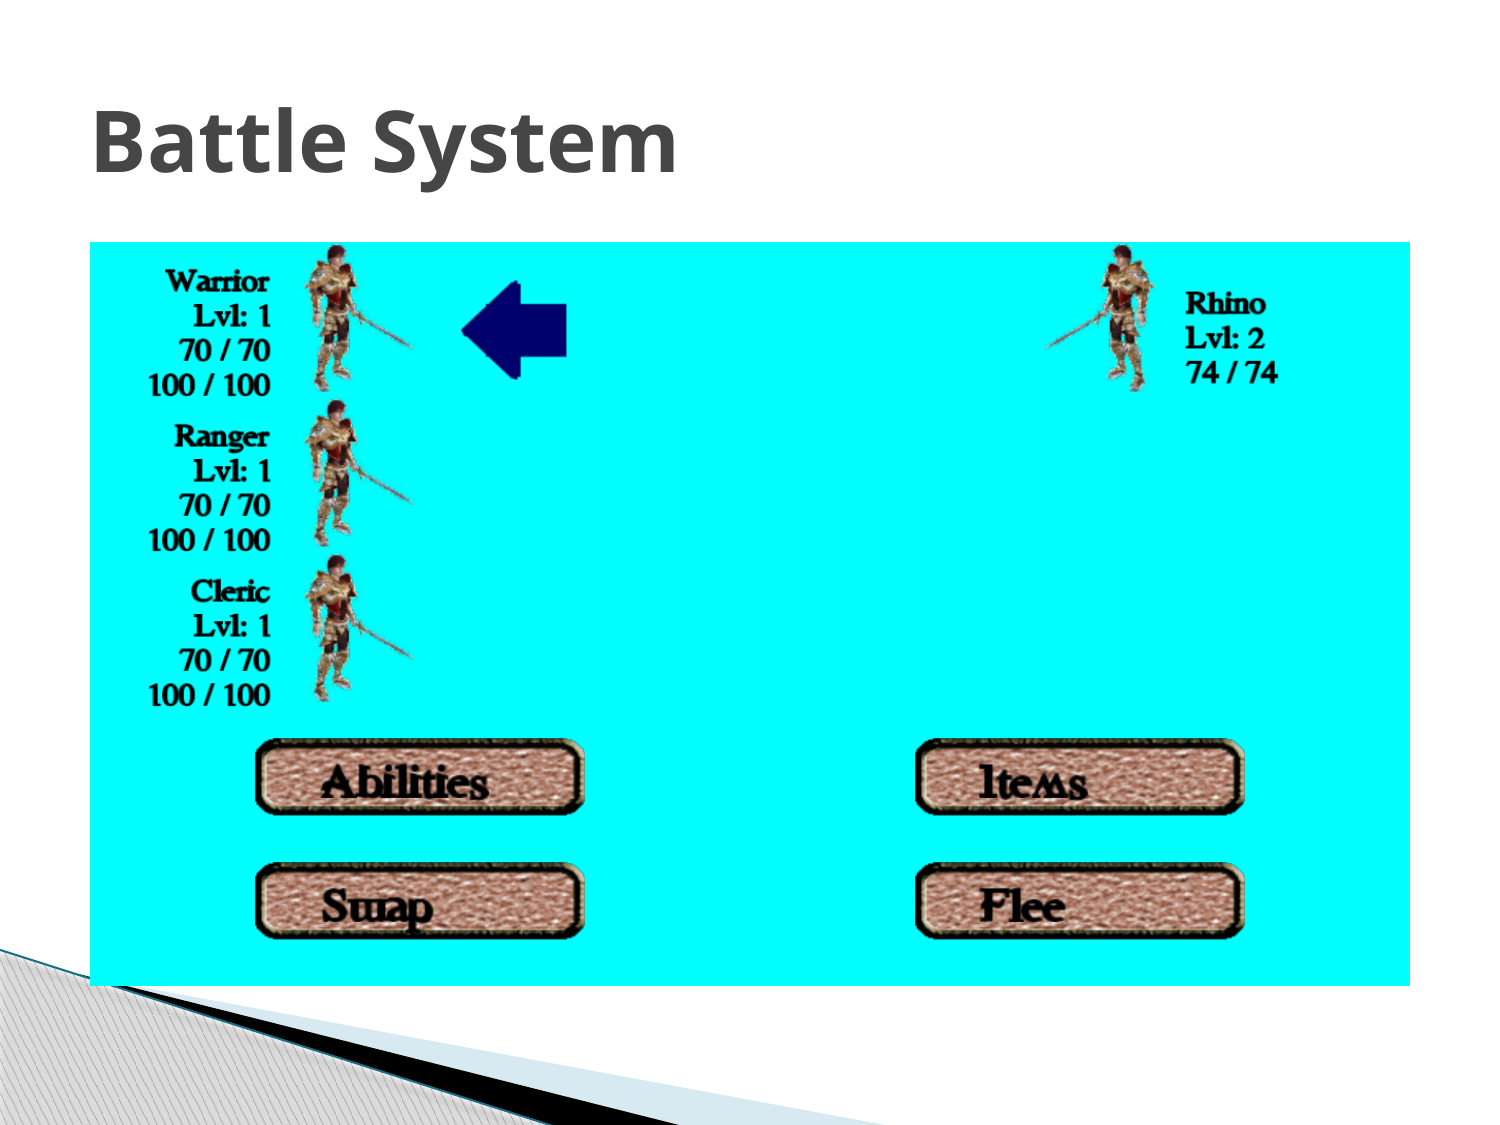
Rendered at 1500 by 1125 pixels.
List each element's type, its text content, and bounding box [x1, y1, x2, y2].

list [89, 242, 1411, 986]
title Battle System [75, 45, 1425, 233]
